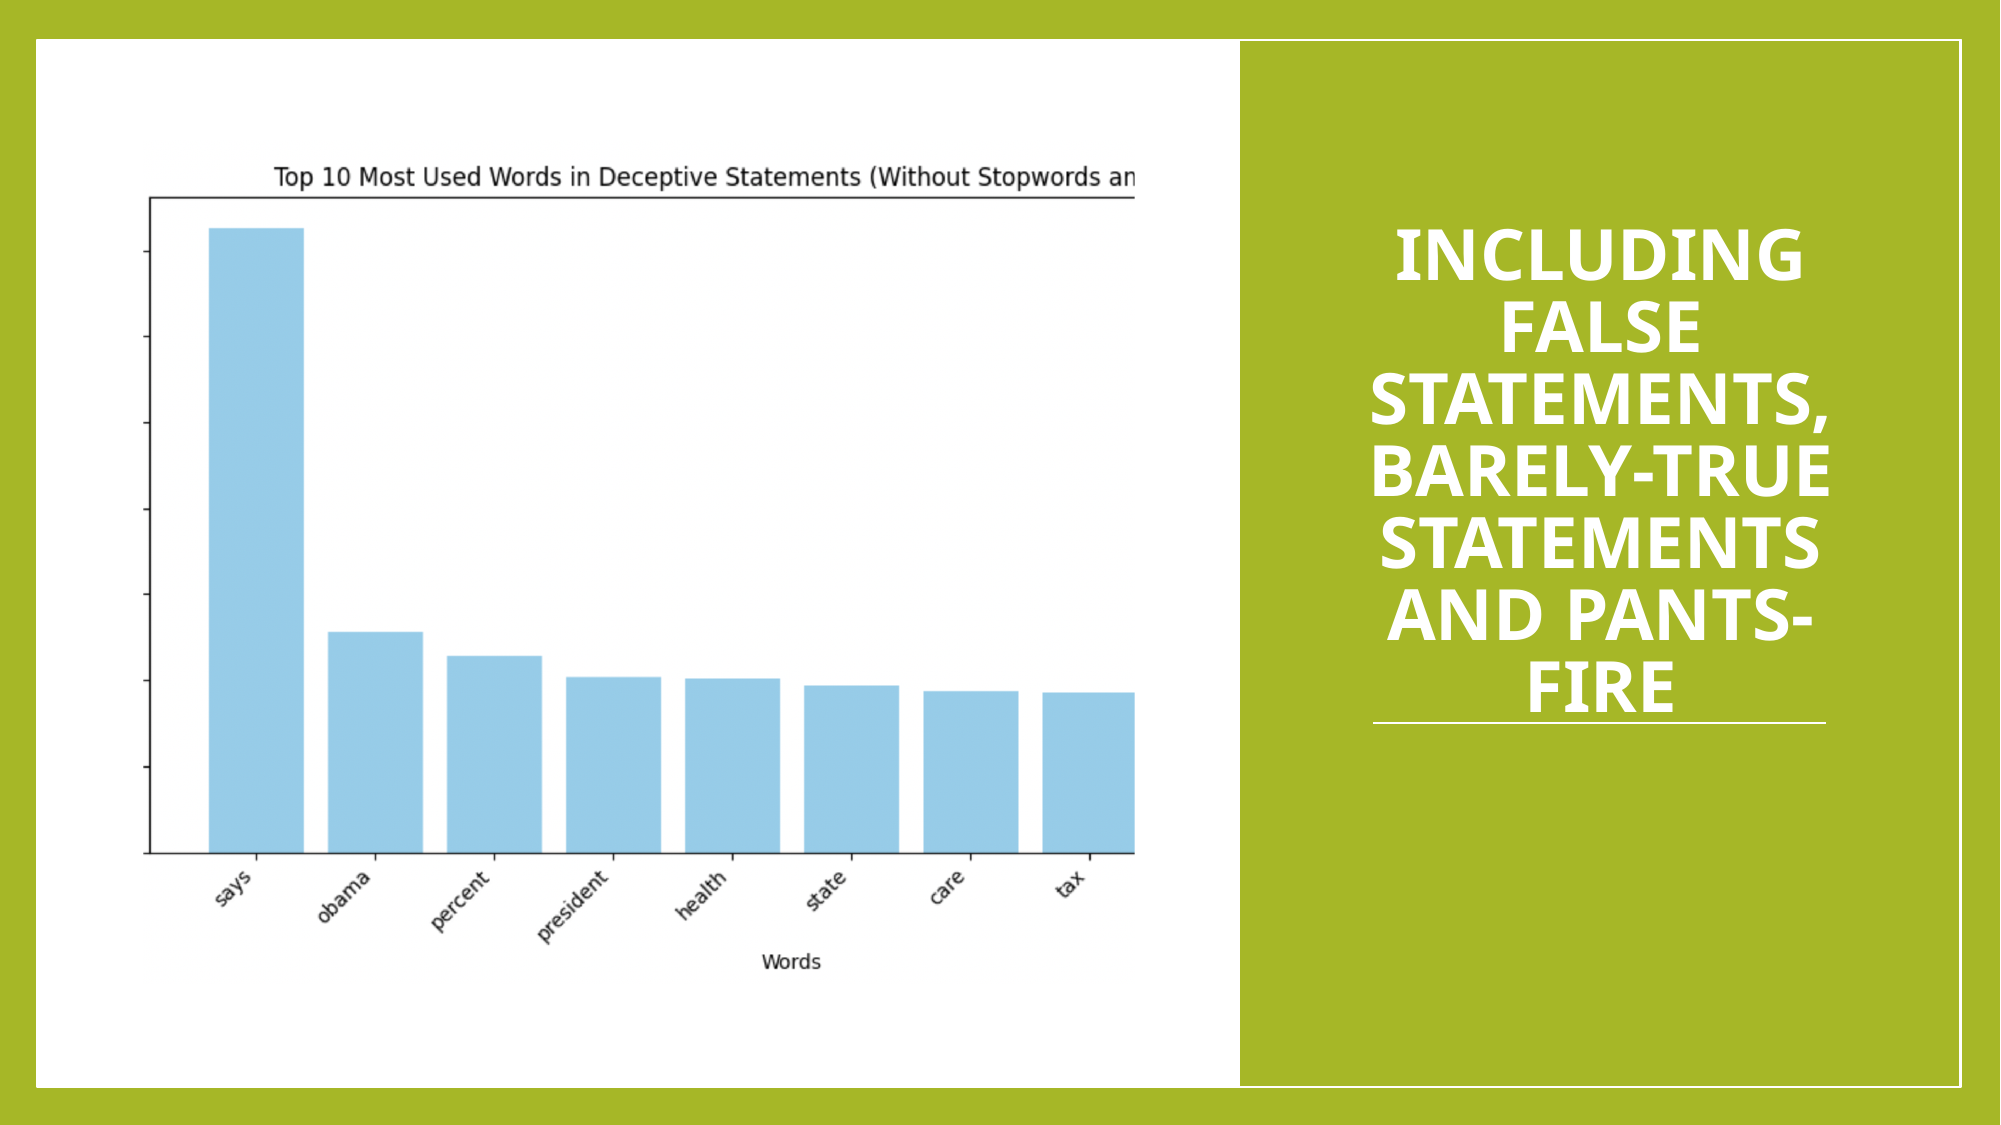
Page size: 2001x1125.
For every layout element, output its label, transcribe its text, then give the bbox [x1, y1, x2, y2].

title Including false statements, Barely-true statements and pants-fire [1345, 140, 1857, 735]
picture [142, 140, 1136, 985]
text_box [36, 39, 1962, 1088]
